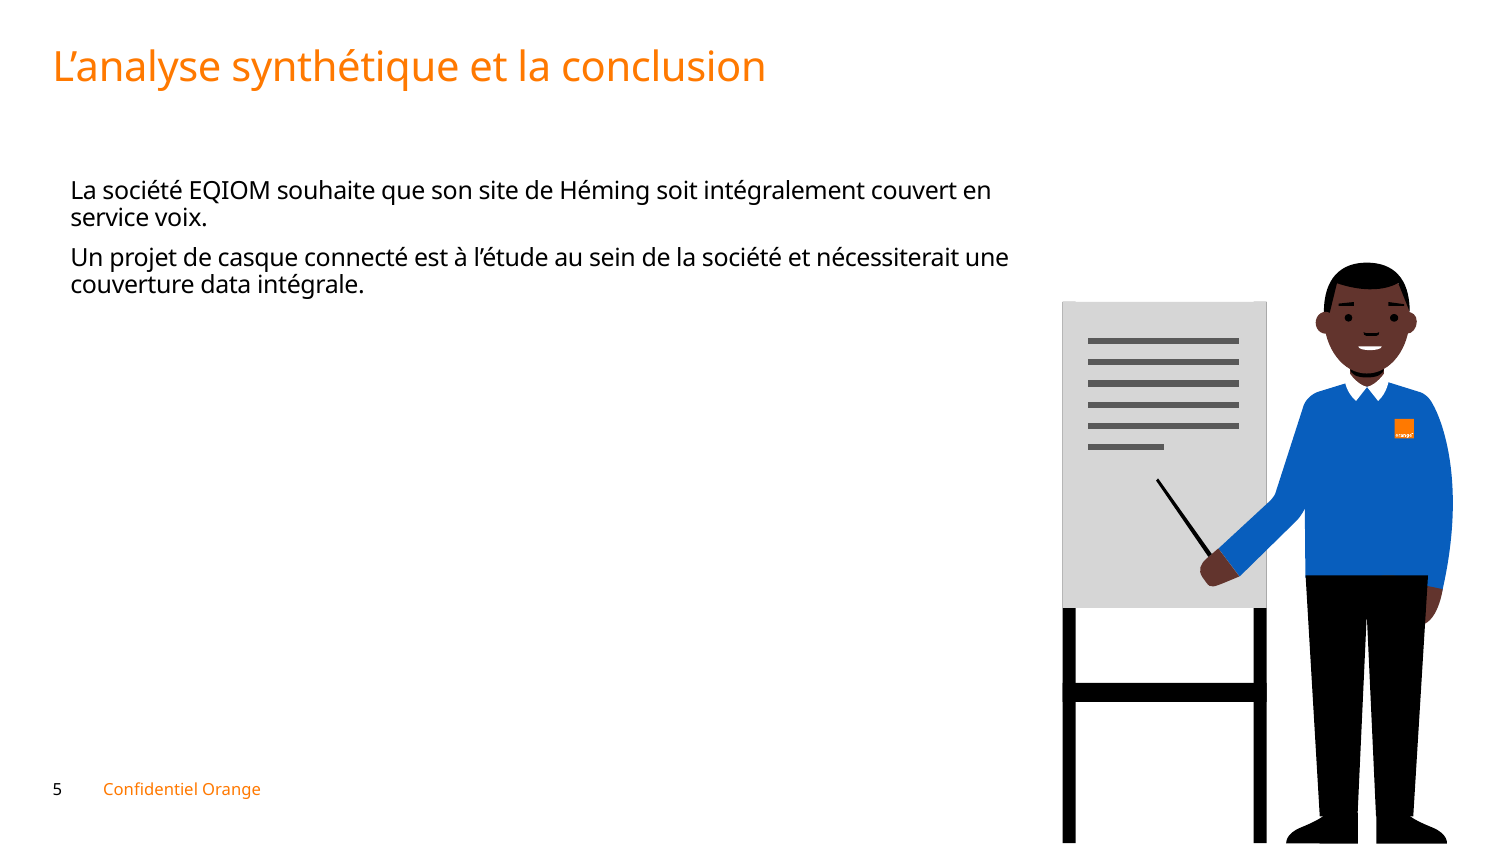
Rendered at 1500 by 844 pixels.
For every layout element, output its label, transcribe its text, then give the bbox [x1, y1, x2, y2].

list La société EQIOM souhaite que son site de Héming soit intégralement couvert en service voix. Un projet de casque connecté est à l’étude au sein de la société et nécessiterait une couverture data intégrale. [55, 170, 1038, 740]
